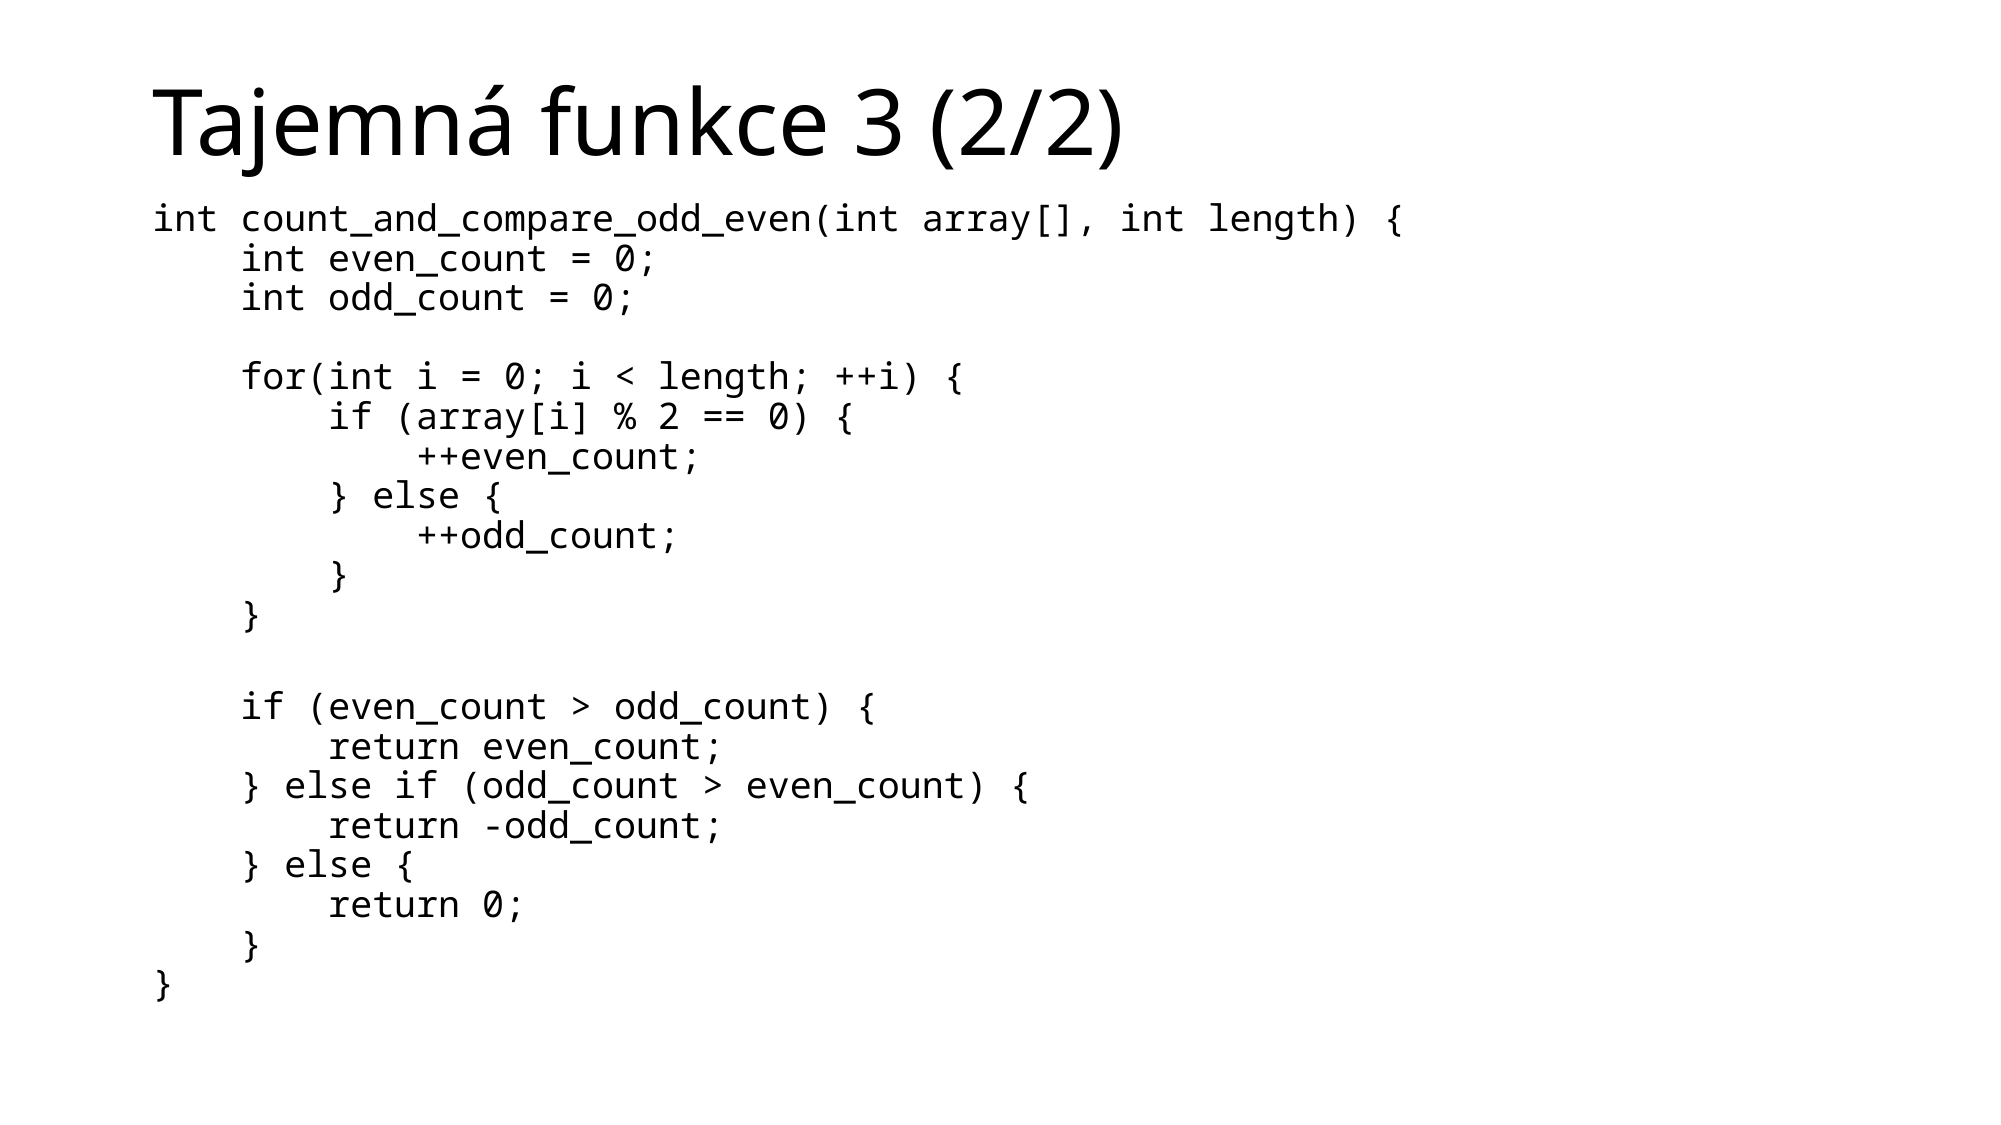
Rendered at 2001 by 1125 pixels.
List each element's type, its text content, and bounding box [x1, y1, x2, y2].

title Tajemná funkce 3 (2/2) [137, 59, 1863, 192]
list int count_and_compare_odd_even(int array[], int length) { int even_count = 0; int odd_count = 0; for(int i = 0; i < length; ++i) { if (array[i] % 2 == 0) { ++even_count; } else { ++odd_count; } } if (even_count > odd_count) { return even_count; } else if (odd_count > even_count) { return -odd_count; } else { return 0; } } [137, 192, 1863, 1014]
